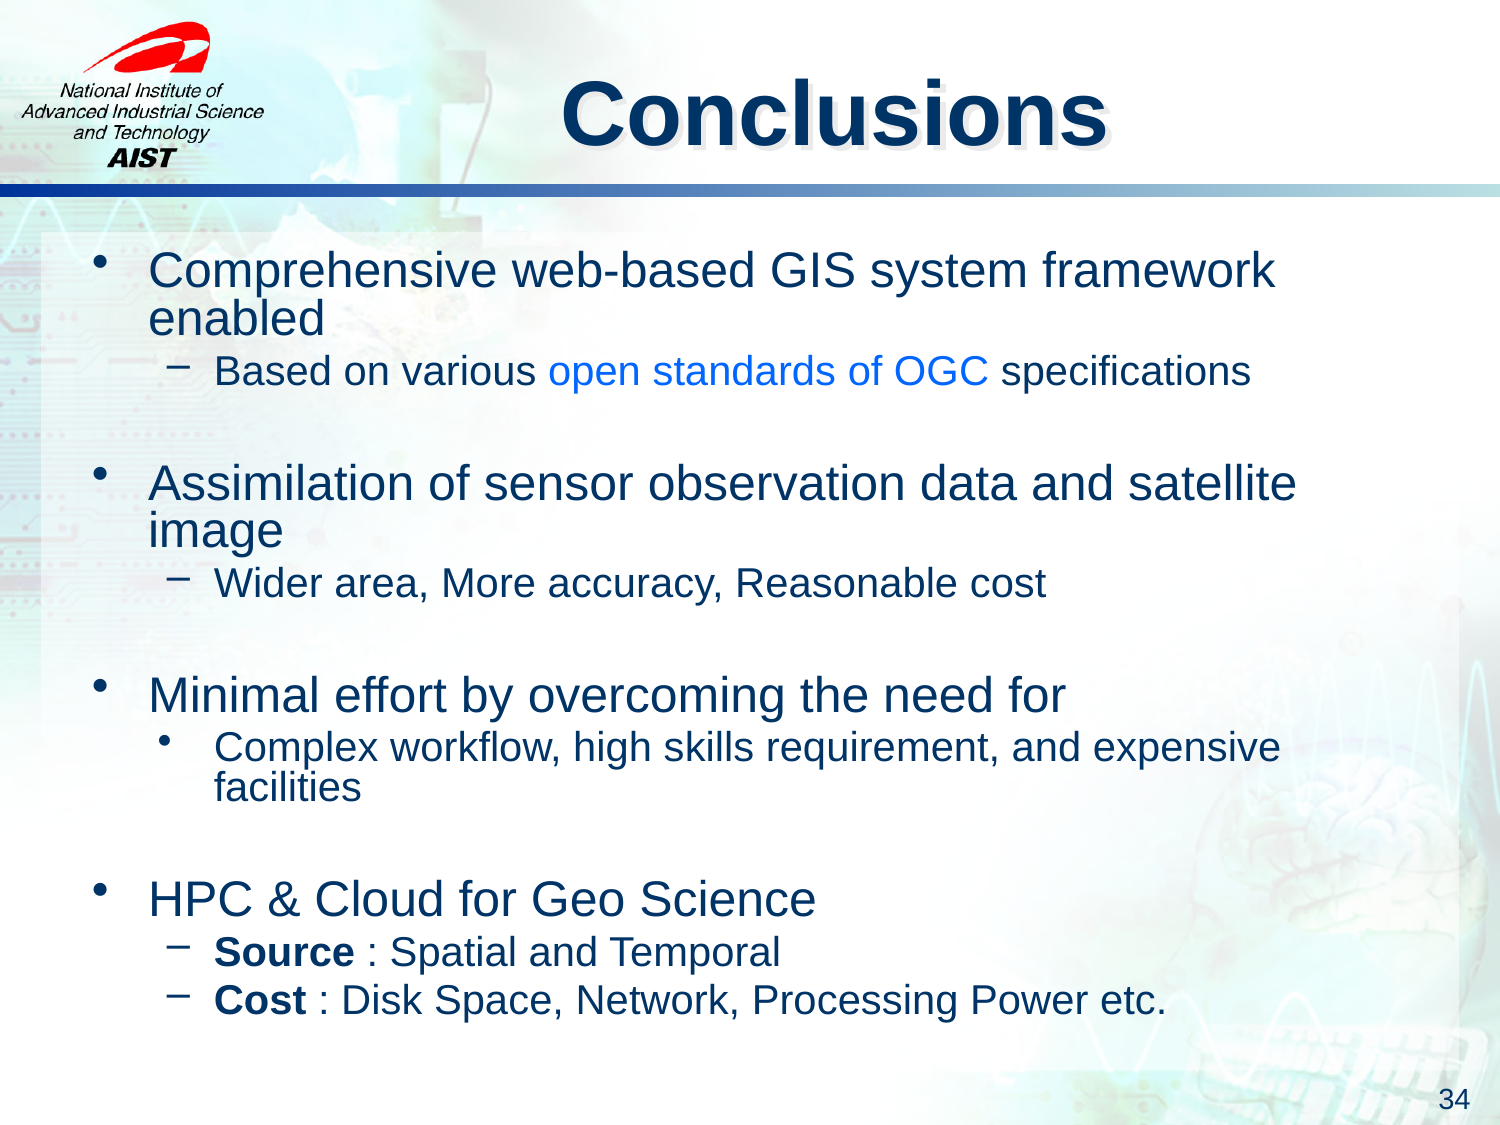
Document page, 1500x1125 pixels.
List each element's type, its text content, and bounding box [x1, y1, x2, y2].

picture [0, 196, 1500, 1125]
slide_number 34 [1423, 1072, 1500, 1125]
list Comprehensive web-based GIS system framework enabled Based on various open standards of OGC specifications Assimilation of sensor observation data and satellite image Wider area, More accuracy, Reasonable cost Minimal effort by overcoming the need for Complex workflow, high skills requirement, and expensive facilities HPC & Cloud for Geo Science Source : Spatial and Temporal Cost : Disk Space, Network, Processing Power etc. [76, 241, 1428, 1055]
title Conclusions [194, 30, 1477, 188]
picture [0, 0, 1500, 185]
